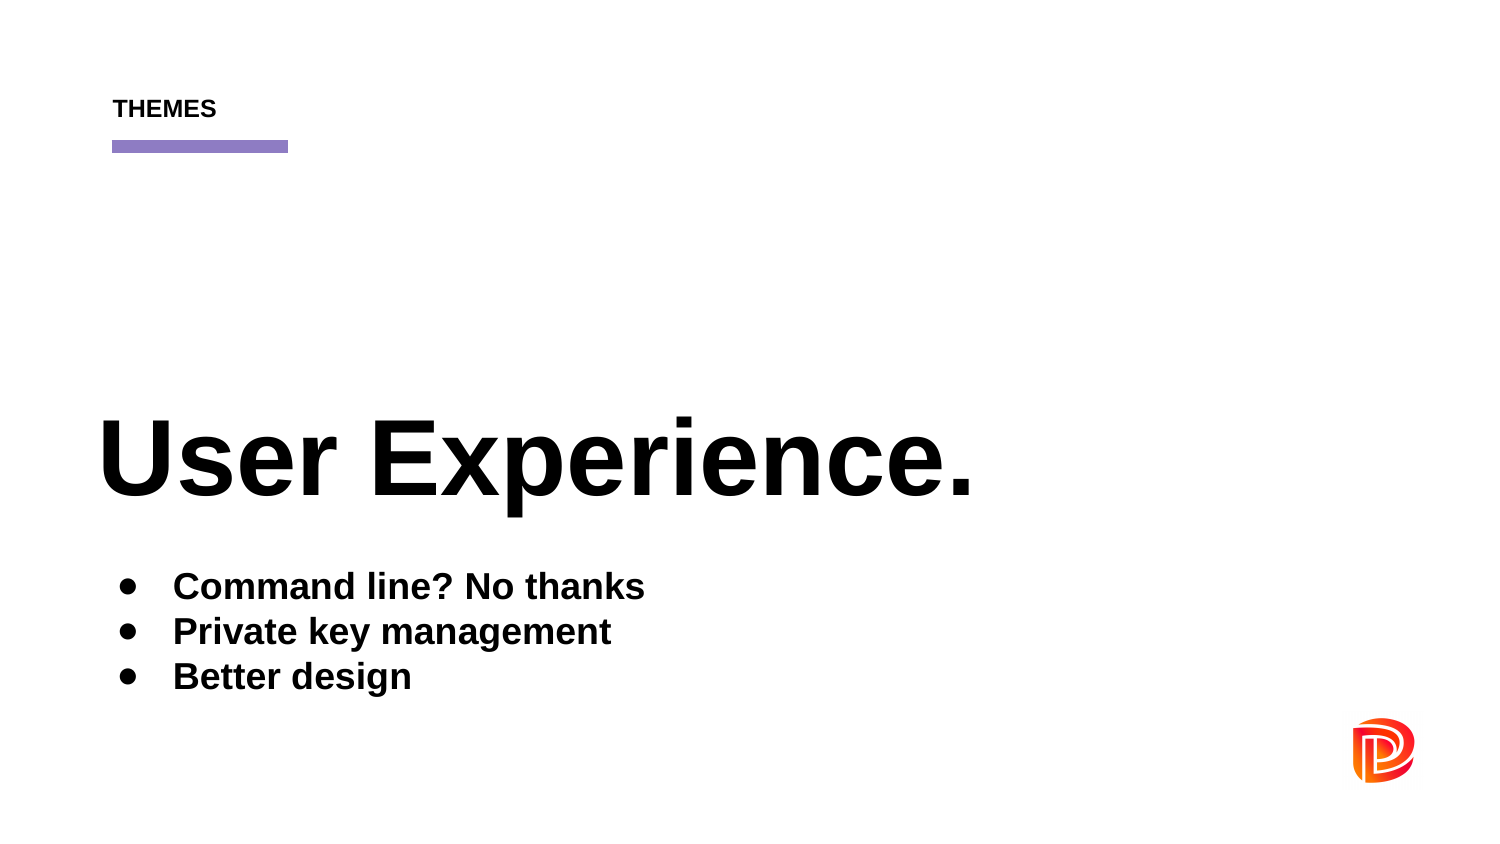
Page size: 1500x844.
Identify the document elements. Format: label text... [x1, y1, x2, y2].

subtitle THEMES [97, 77, 373, 117]
title User Experience. Command line? No thanks Private key management Better design [82, 479, 1409, 712]
picture [1342, 711, 1424, 790]
